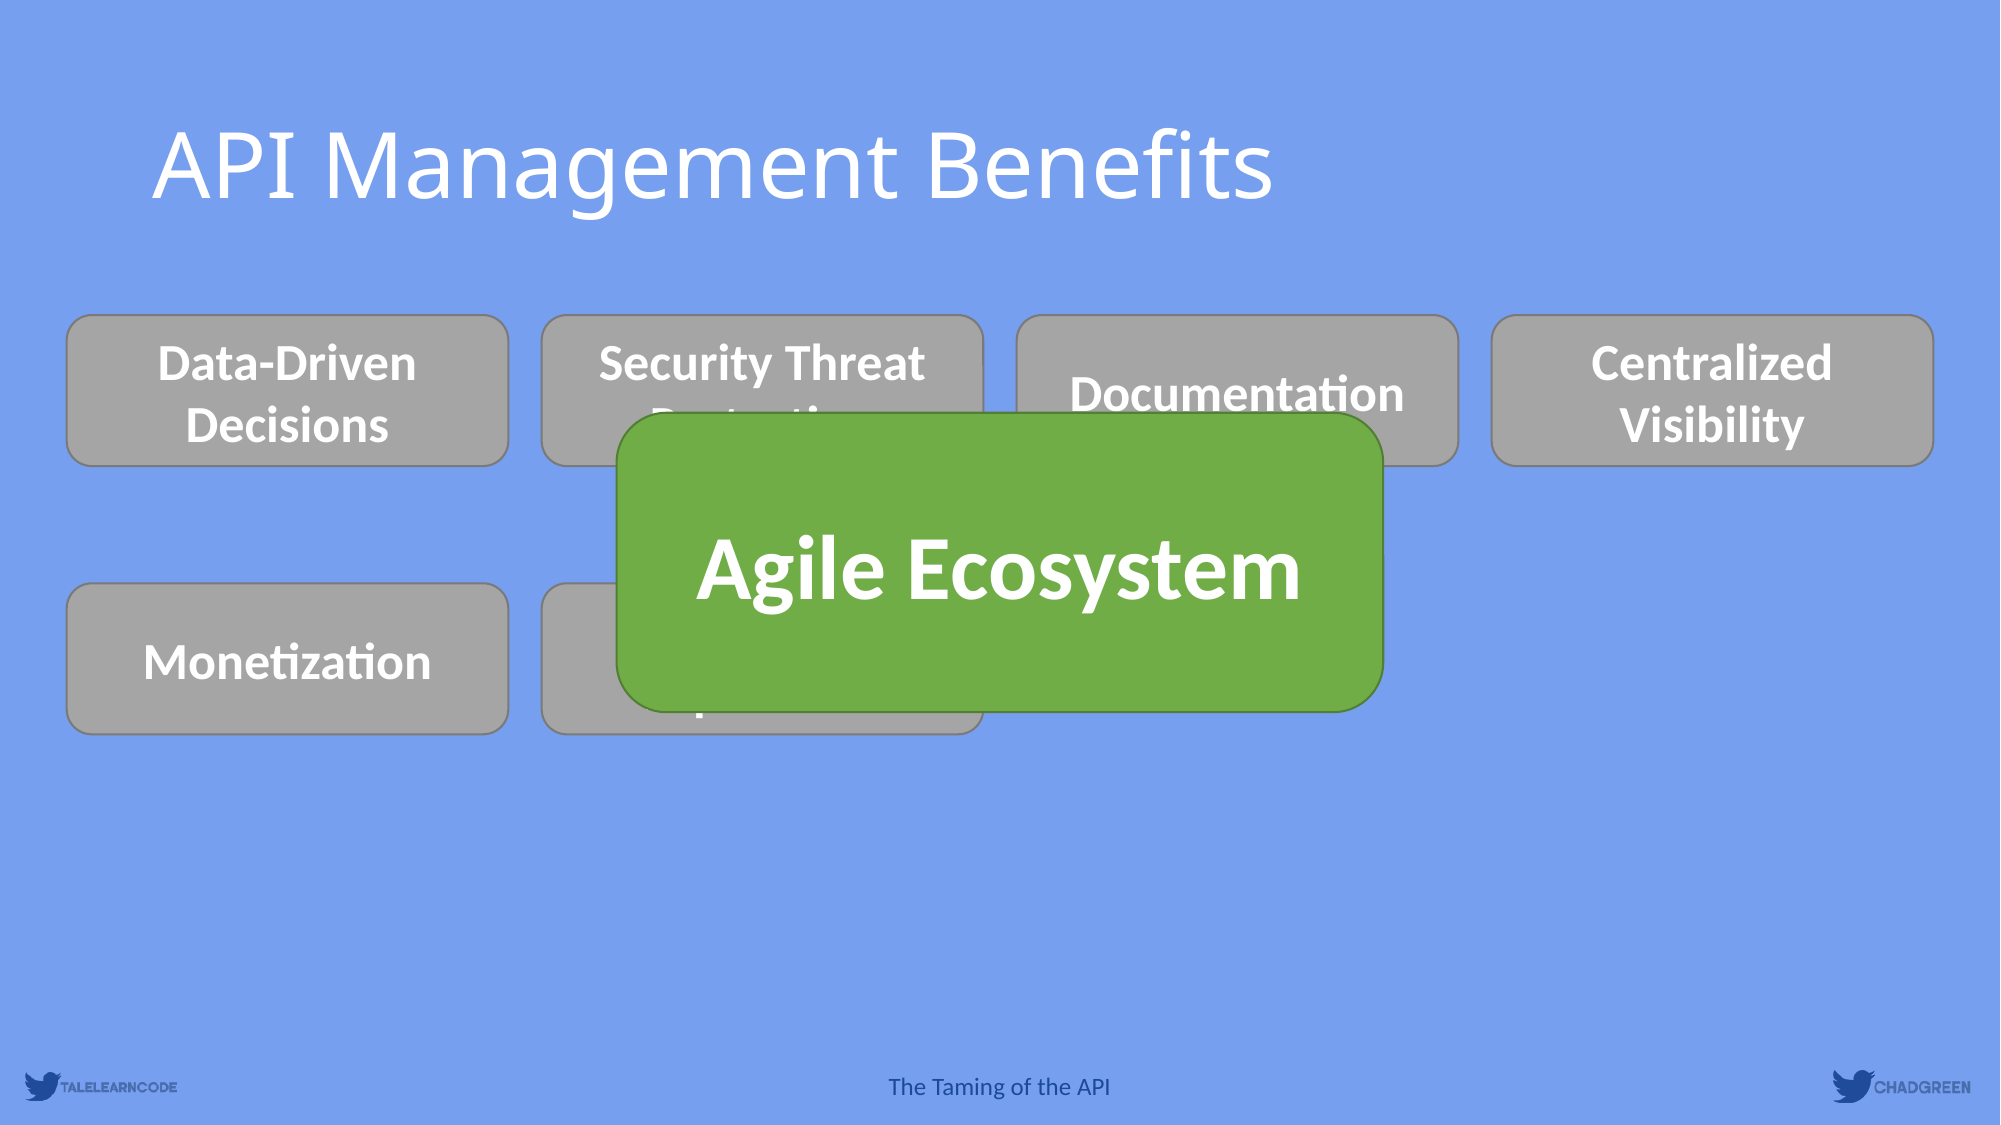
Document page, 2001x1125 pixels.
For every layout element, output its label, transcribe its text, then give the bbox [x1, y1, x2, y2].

text_box Documentation [1015, 314, 1460, 468]
text_box Monetization [65, 582, 510, 736]
text_box Data-Driven Decisions [65, 314, 510, 468]
text_box Centralized Visibility [1490, 314, 1935, 468]
text_box Positive User Experience [540, 582, 984, 736]
title API Management Benefits [137, 59, 1863, 278]
text_box Security Threat Protection [540, 314, 985, 468]
text_box Agile Ecosystem [615, 411, 1385, 714]
